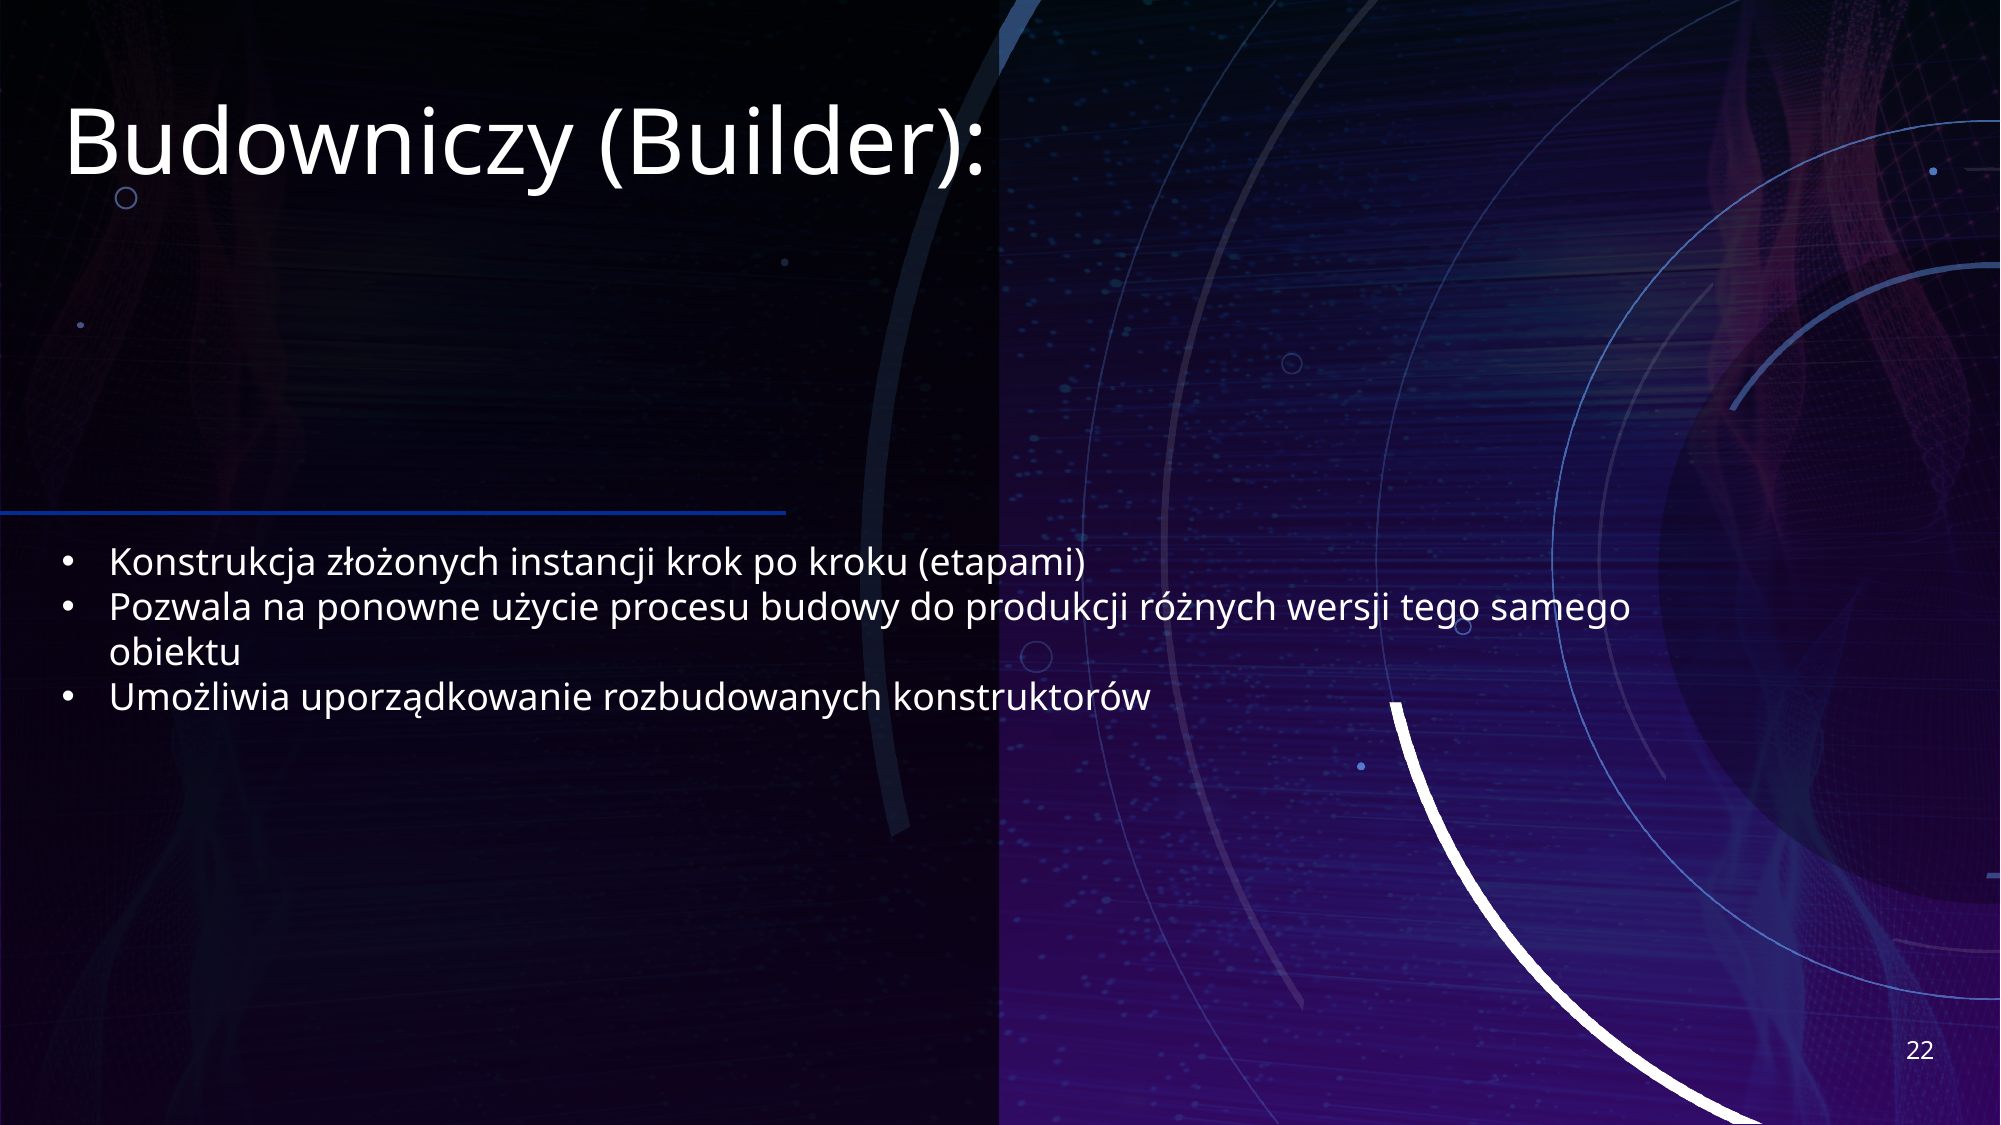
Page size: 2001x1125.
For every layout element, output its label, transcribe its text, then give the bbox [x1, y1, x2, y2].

slide_number 22 [1499, 1021, 1950, 1082]
title Budowniczy (Builder): [47, 50, 1341, 202]
picture [731, 0, 2001, 1124]
text_box Konstrukcja złożonych instancji krok po kroku (etapami) Pozwala na ponowne użycie procesu budowy do produkcji różnych wersji tego samego obiektu Umożliwia uporządkowanie rozbudowanych konstruktorów [46, 530, 1713, 725]
